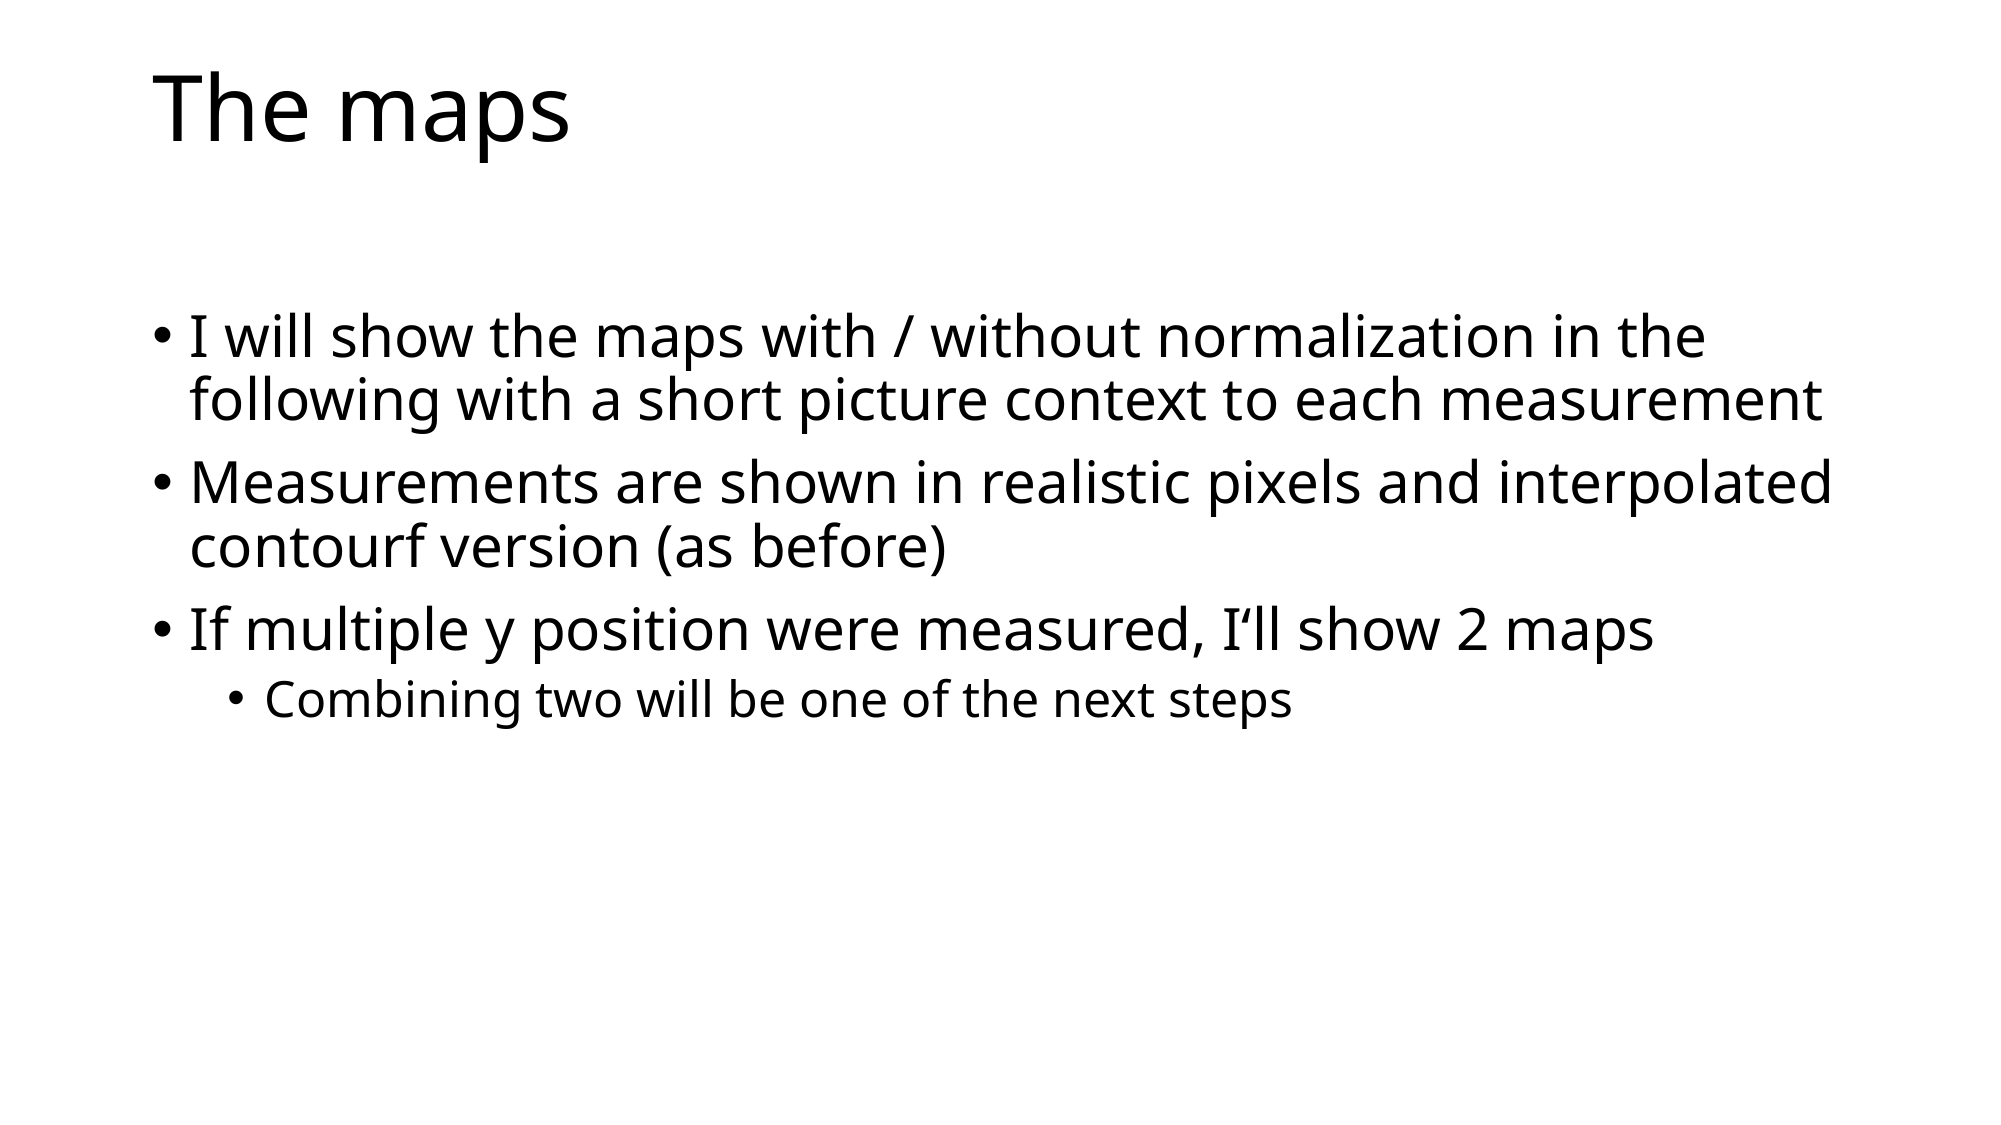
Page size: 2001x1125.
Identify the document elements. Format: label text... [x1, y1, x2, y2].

list I will show the maps with / without normalization in the following with a short picture context to each measurement Measurements are shown in realistic pixels and interpolated contourf version (as before) If multiple y position were measured, I‘ll show 2 maps Combining two will be one of the next steps [137, 299, 1863, 1014]
title The maps [137, 3, 1863, 221]
